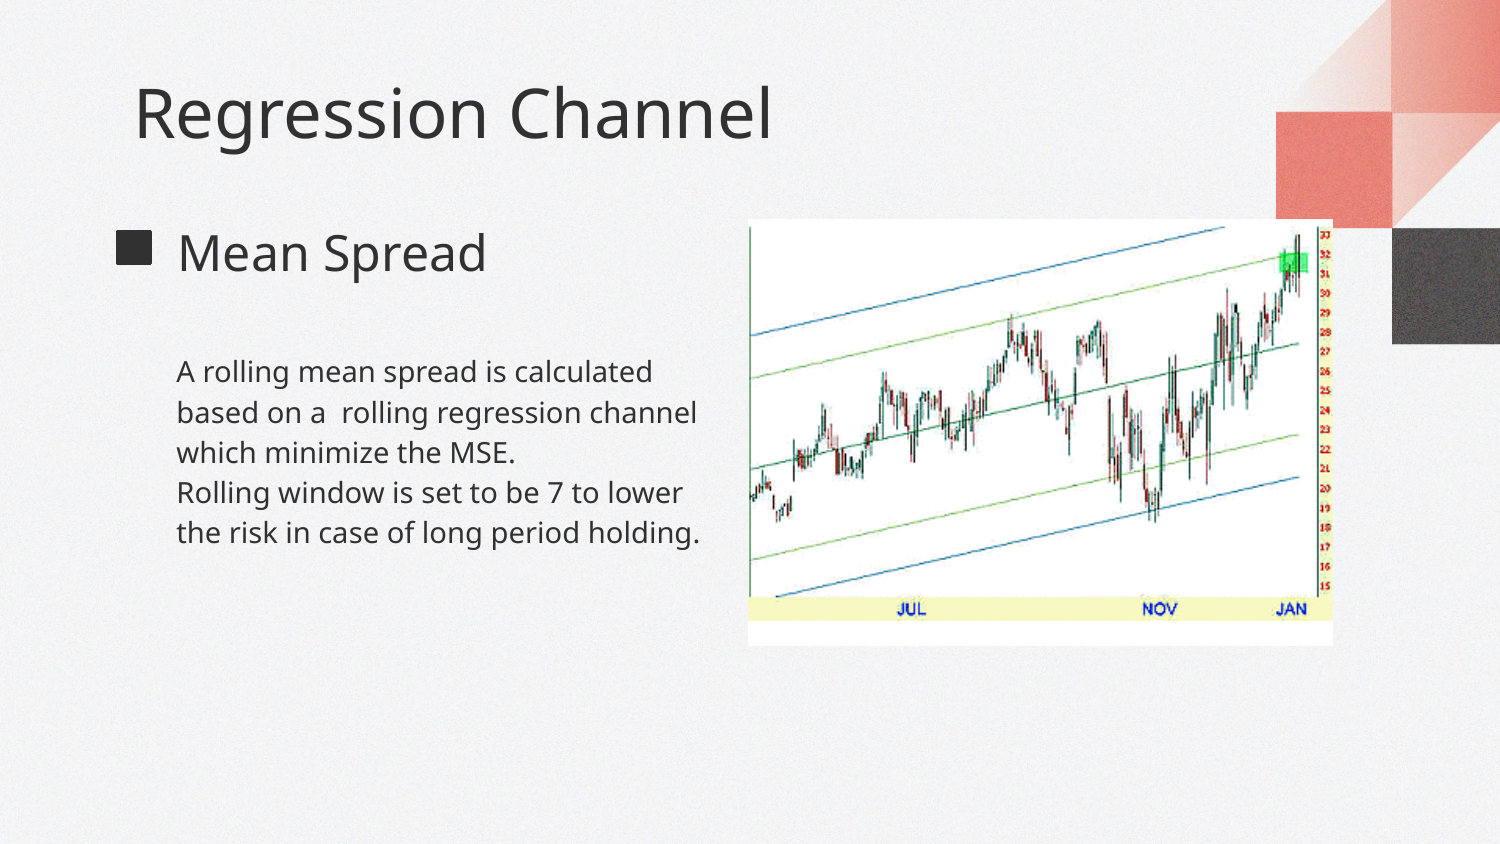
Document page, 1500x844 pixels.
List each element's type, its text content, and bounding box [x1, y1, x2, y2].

subtitle Mean Spread [162, 225, 666, 269]
picture [0, 0, 1500, 844]
title Regression Channel [118, 63, 1159, 158]
subtitle A rolling mean spread is calculated based on a rolling regression channel which minimize the MSE. Rolling window is set to be 7 to lower the risk in case of long period holding. [161, 293, 718, 605]
text_box [118, 231, 151, 264]
